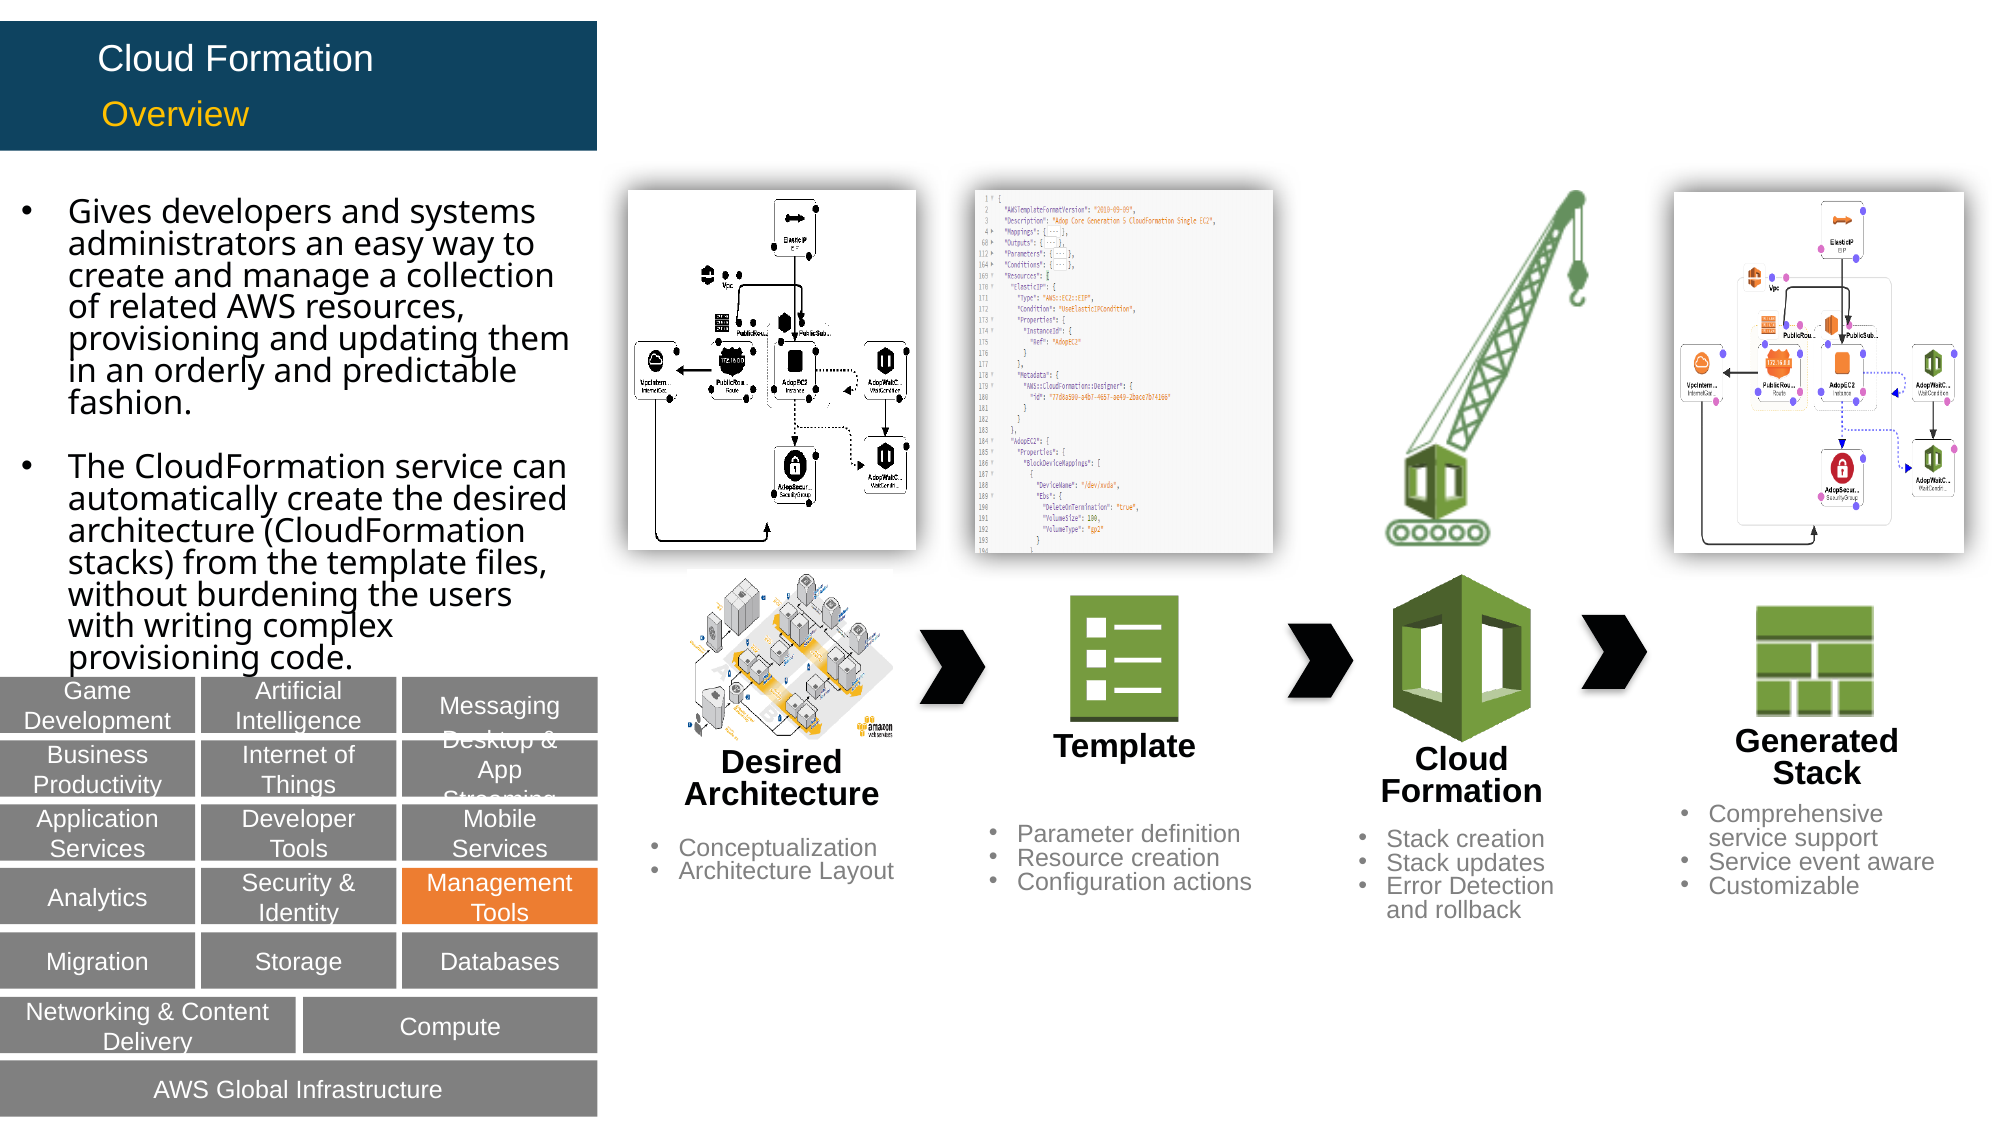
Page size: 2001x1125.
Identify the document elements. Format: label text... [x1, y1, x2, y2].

text_box Compute [302, 996, 598, 1054]
text_box Developer Tools [200, 803, 397, 862]
text_box Migration [0, 931, 196, 990]
text_box [941, 629, 974, 704]
text_box Analytics [0, 867, 196, 925]
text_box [628, 190, 941, 894]
text_box Storage [200, 931, 397, 990]
text_box Game Development [0, 676, 196, 734]
text_box Databases [401, 931, 599, 990]
text_box Mobile Services [401, 803, 599, 862]
text_box Application Services [0, 803, 196, 862]
text_box AWS Global Infrastructure [0, 1059, 598, 1118]
text_box Security & Identity [200, 867, 397, 925]
text_box Networking & Content Delivery [0, 996, 297, 1054]
text_box Gives developers and systems administrators an easy way to create and manage a collection of related AWS resources, provisioning and updating them in an orderly and predictable fashion. The CloudFormation service can automatically create the desired architecture (CloudFormation stacks) from the template files, without burdening the users with writing complex provisioning code. [6, 190, 591, 716]
text_box Business Productivity [0, 739, 196, 798]
text_box Overview [86, 87, 507, 141]
text_box [0, 20, 598, 152]
text_box [1610, 614, 1648, 689]
text_box Cloud Formation [9, 27, 591, 87]
text_box Artificial Intelligence [200, 716, 397, 734]
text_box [1343, 190, 1610, 933]
text_box Management Tools [401, 867, 599, 925]
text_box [974, 190, 1277, 904]
text_box Desktop & App Streaming [401, 739, 599, 798]
text_box Internet of Things [200, 739, 397, 798]
text_box Messaging [401, 676, 599, 734]
text_box [1287, 623, 1343, 698]
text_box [1665, 192, 1968, 933]
